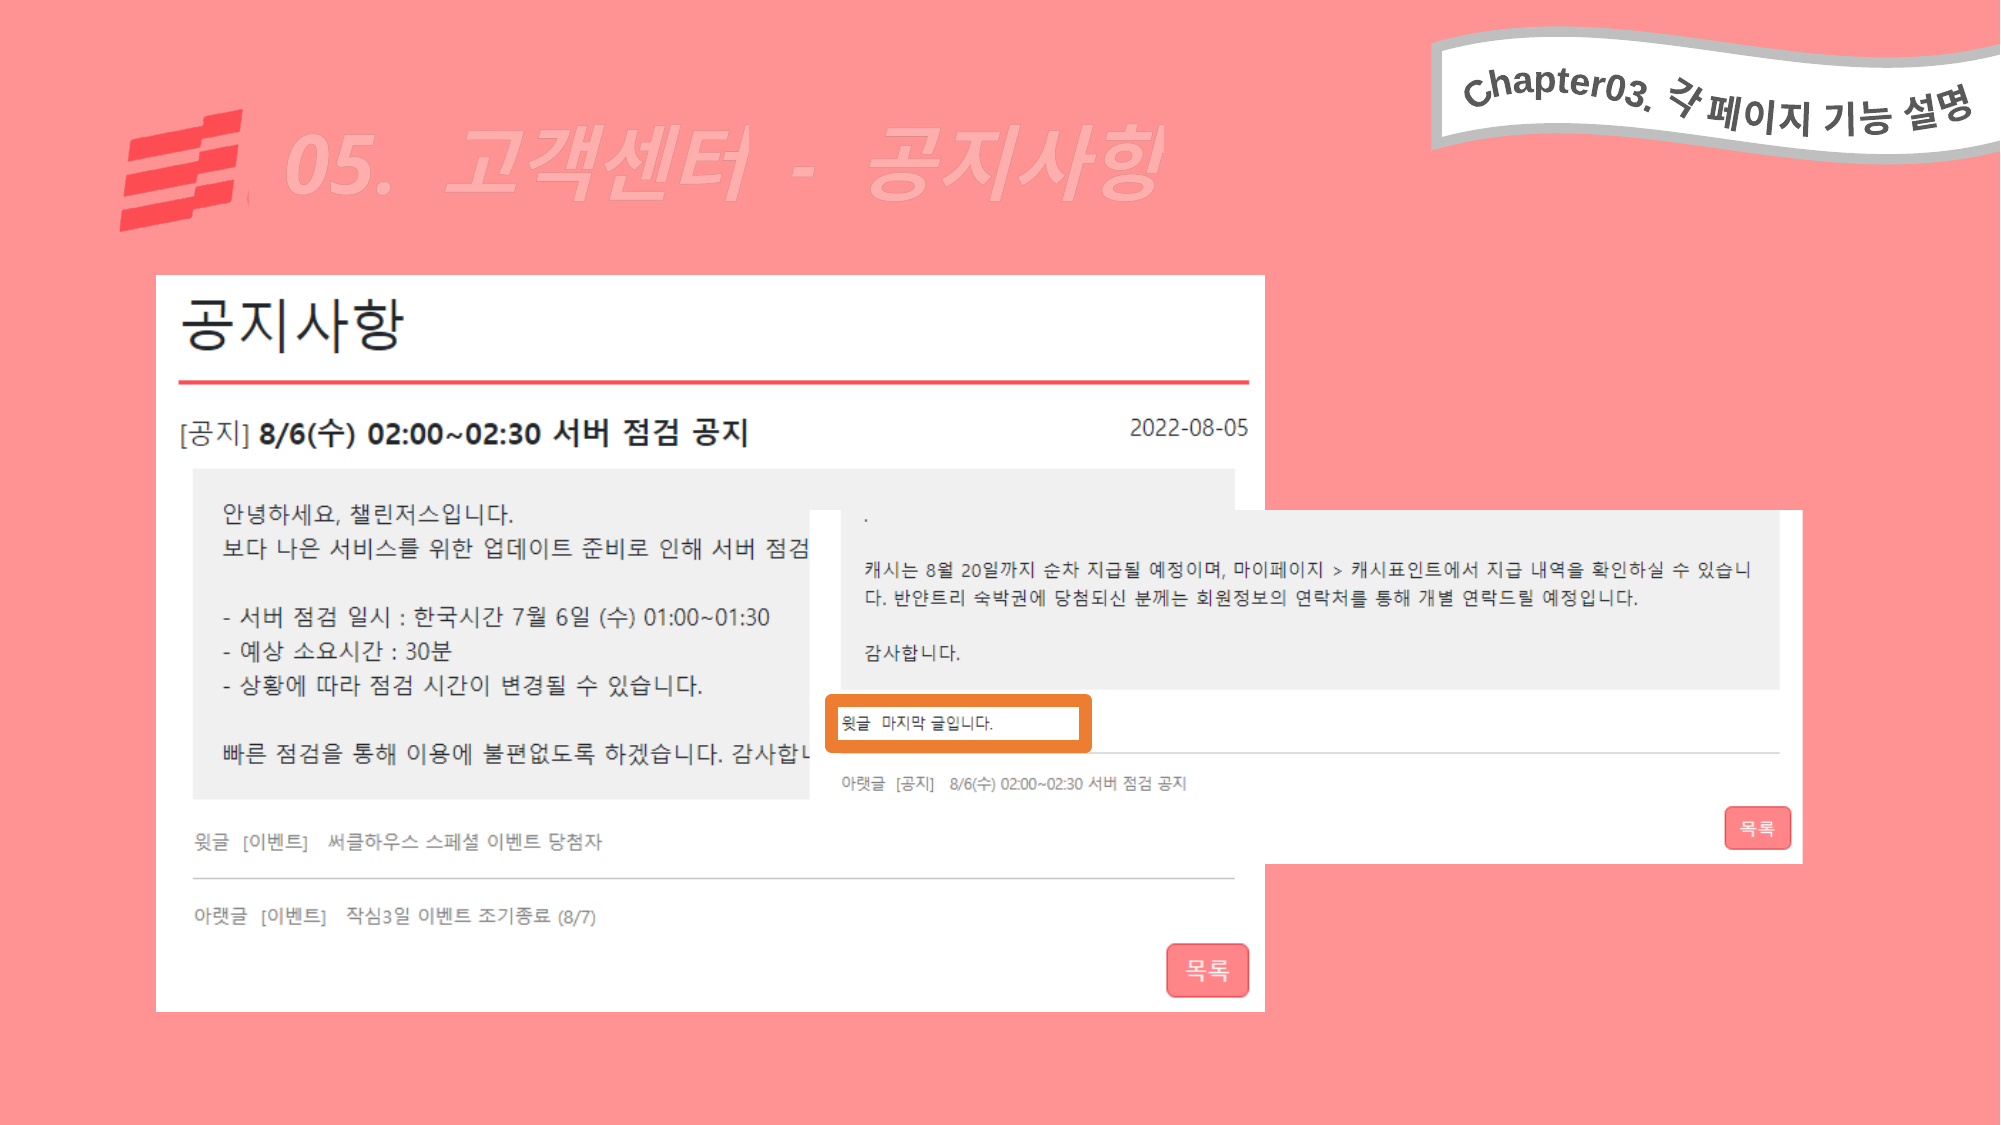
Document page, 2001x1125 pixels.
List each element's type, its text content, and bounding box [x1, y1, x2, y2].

picture [156, 275, 1803, 1012]
text_box [1435, 30, 2000, 161]
picture [119, 109, 249, 256]
title 05. 고객센터 - 공지사항 [268, 76, 1863, 258]
